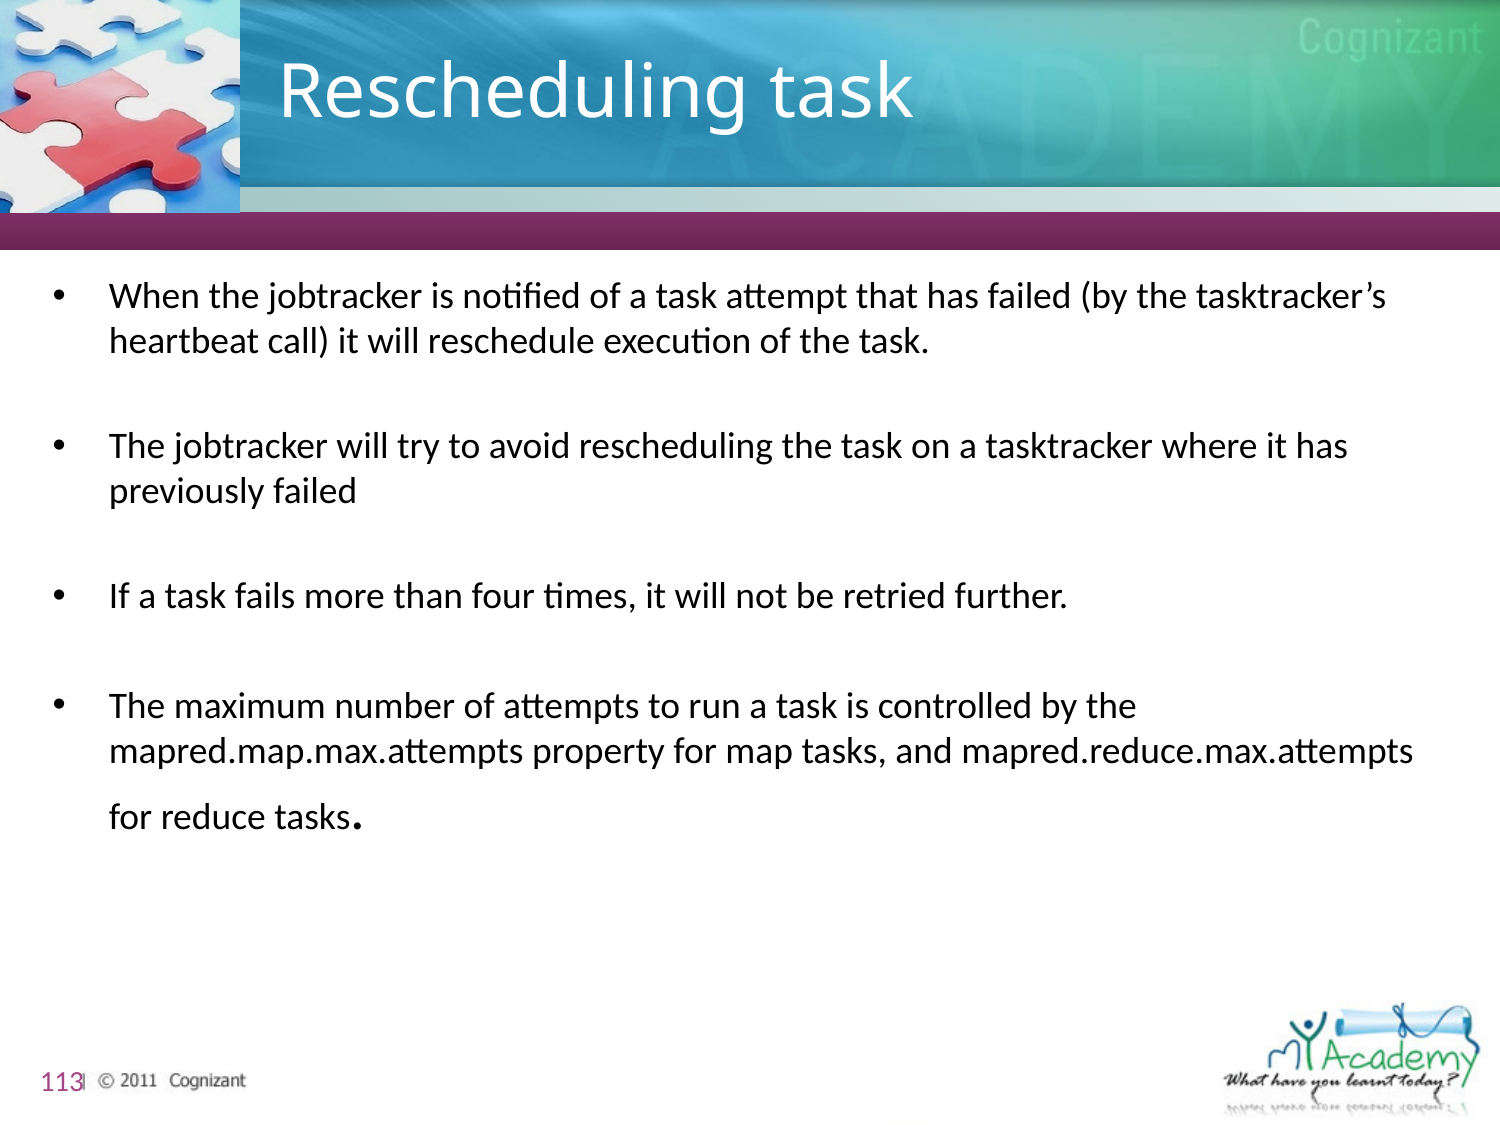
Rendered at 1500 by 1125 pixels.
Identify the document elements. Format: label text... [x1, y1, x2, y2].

picture [0, 250, 1500, 1125]
title Rescheduling task [262, 0, 1500, 175]
picture [0, 0, 1500, 213]
slide_number 113 [24, 1054, 100, 1100]
list When the jobtracker is notified of a task attempt that has failed (by the tasktracker’s heartbeat call) it will reschedule execution of the task. The jobtracker will try to avoid rescheduling the task on a tasktracker where it has previously failed If a task fails more than four times, it will not be retried further. The maximum number of attempts to run a task is controlled by the mapred.map.max.attempts property for map tasks, and mapred.reduce.max.attempts for reduce tasks. [37, 263, 1463, 1076]
